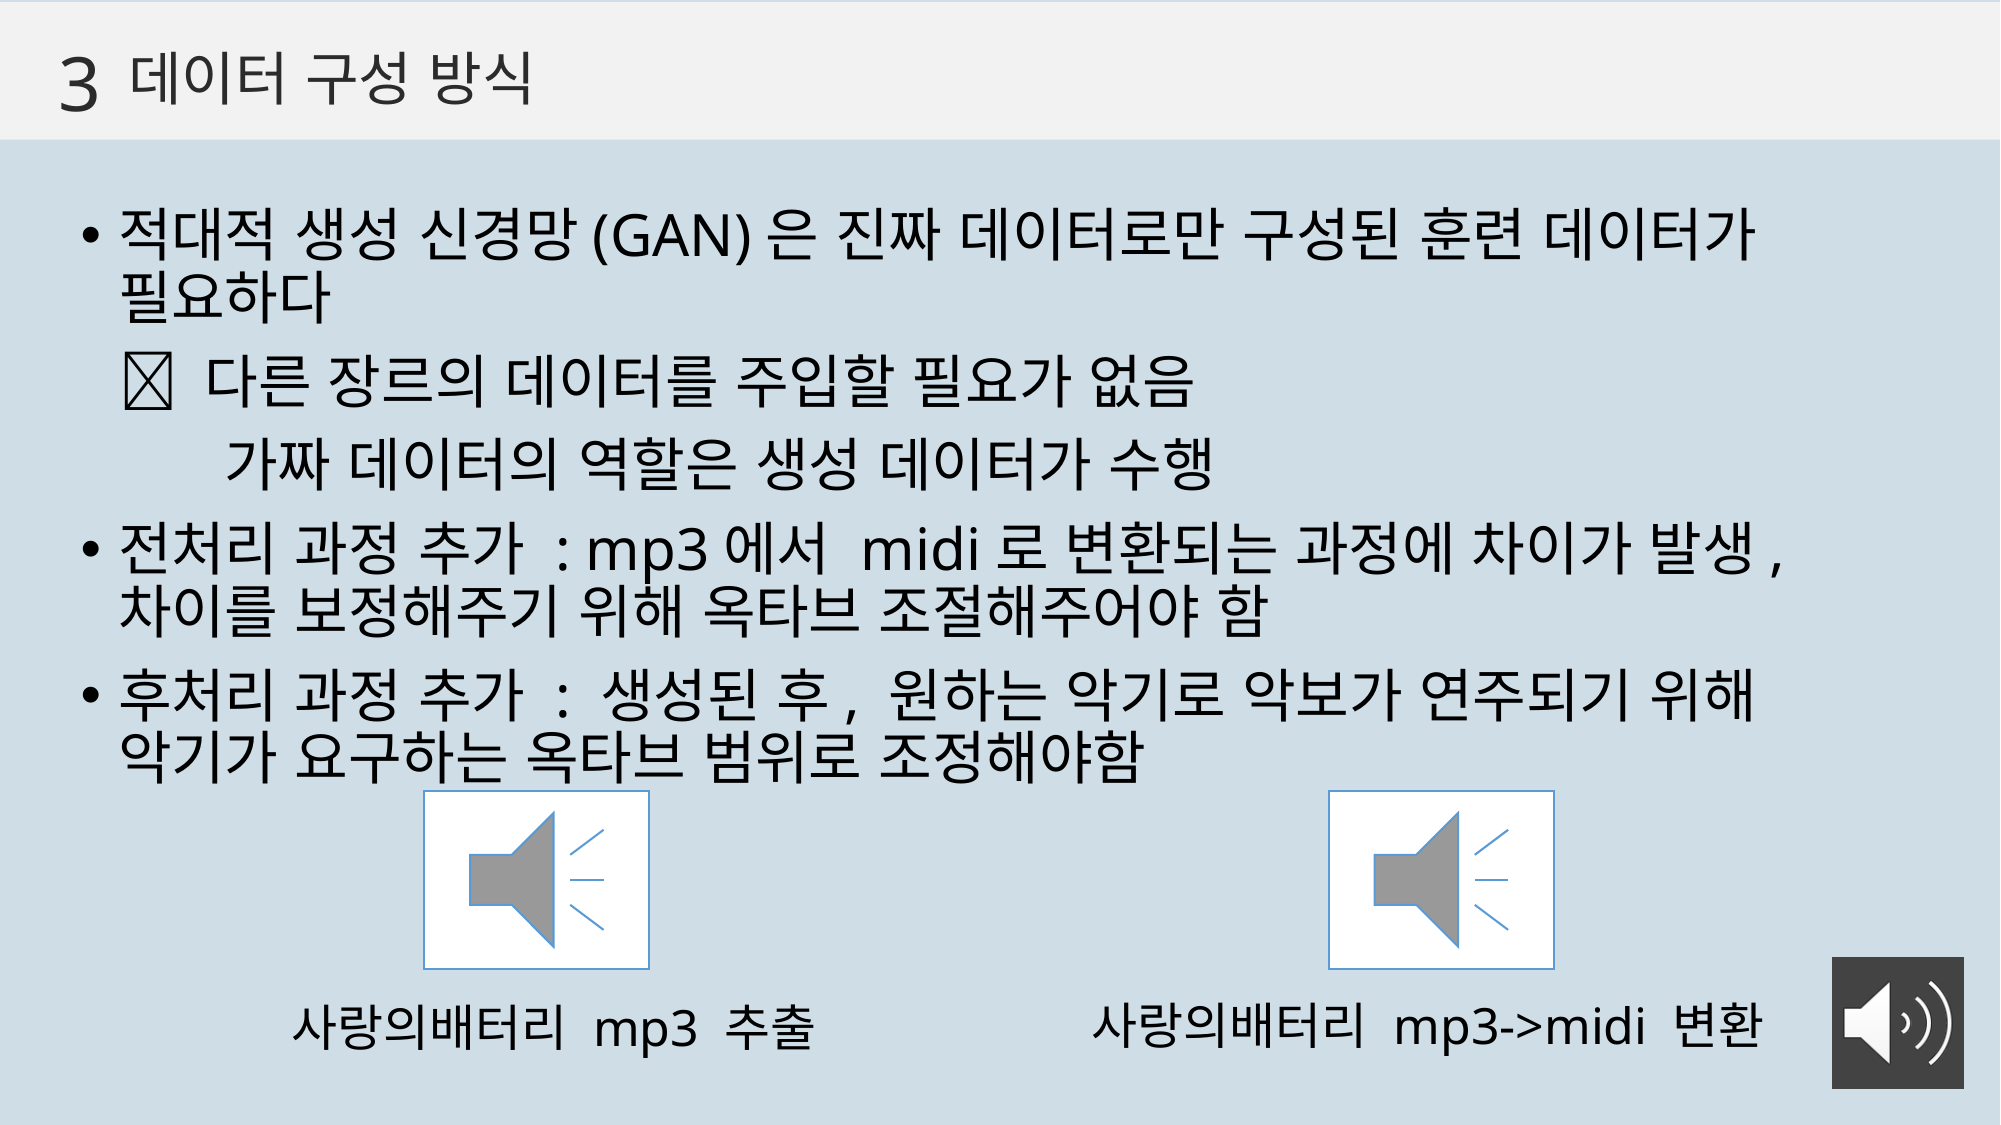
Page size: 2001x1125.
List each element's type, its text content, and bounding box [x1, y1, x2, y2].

list 적대적 생성 신경망(GAN)은 진짜 데이터로만 구성된 훈련 데이터가 필요하다  다른 장르의 데이터를 주입할 필요가 없음 가짜 데이터의 역할은 생성 데이터가 수행 전처리 과정 추가 : mp3에서 midi로 변환되는 과정에 차이가 발생, 차이를 보정해주기 위해 옥타브 조절해주어야 함 후처리 과정 추가 : 생성된 후, 원하는 악기로 악보가 연주되기 위해 악기가 요구하는 옥타브 범위로 조정해야함 [72, 198, 1937, 919]
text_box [48, 28, 835, 136]
text_box [1328, 790, 1554, 969]
text_box [424, 790, 650, 969]
text_box 사랑의배터리 mp3 추출 [283, 989, 824, 1065]
picture [1830, 955, 1965, 1090]
text_box 사랑의배터리 mp3->midi 변환 [1084, 986, 1773, 1062]
